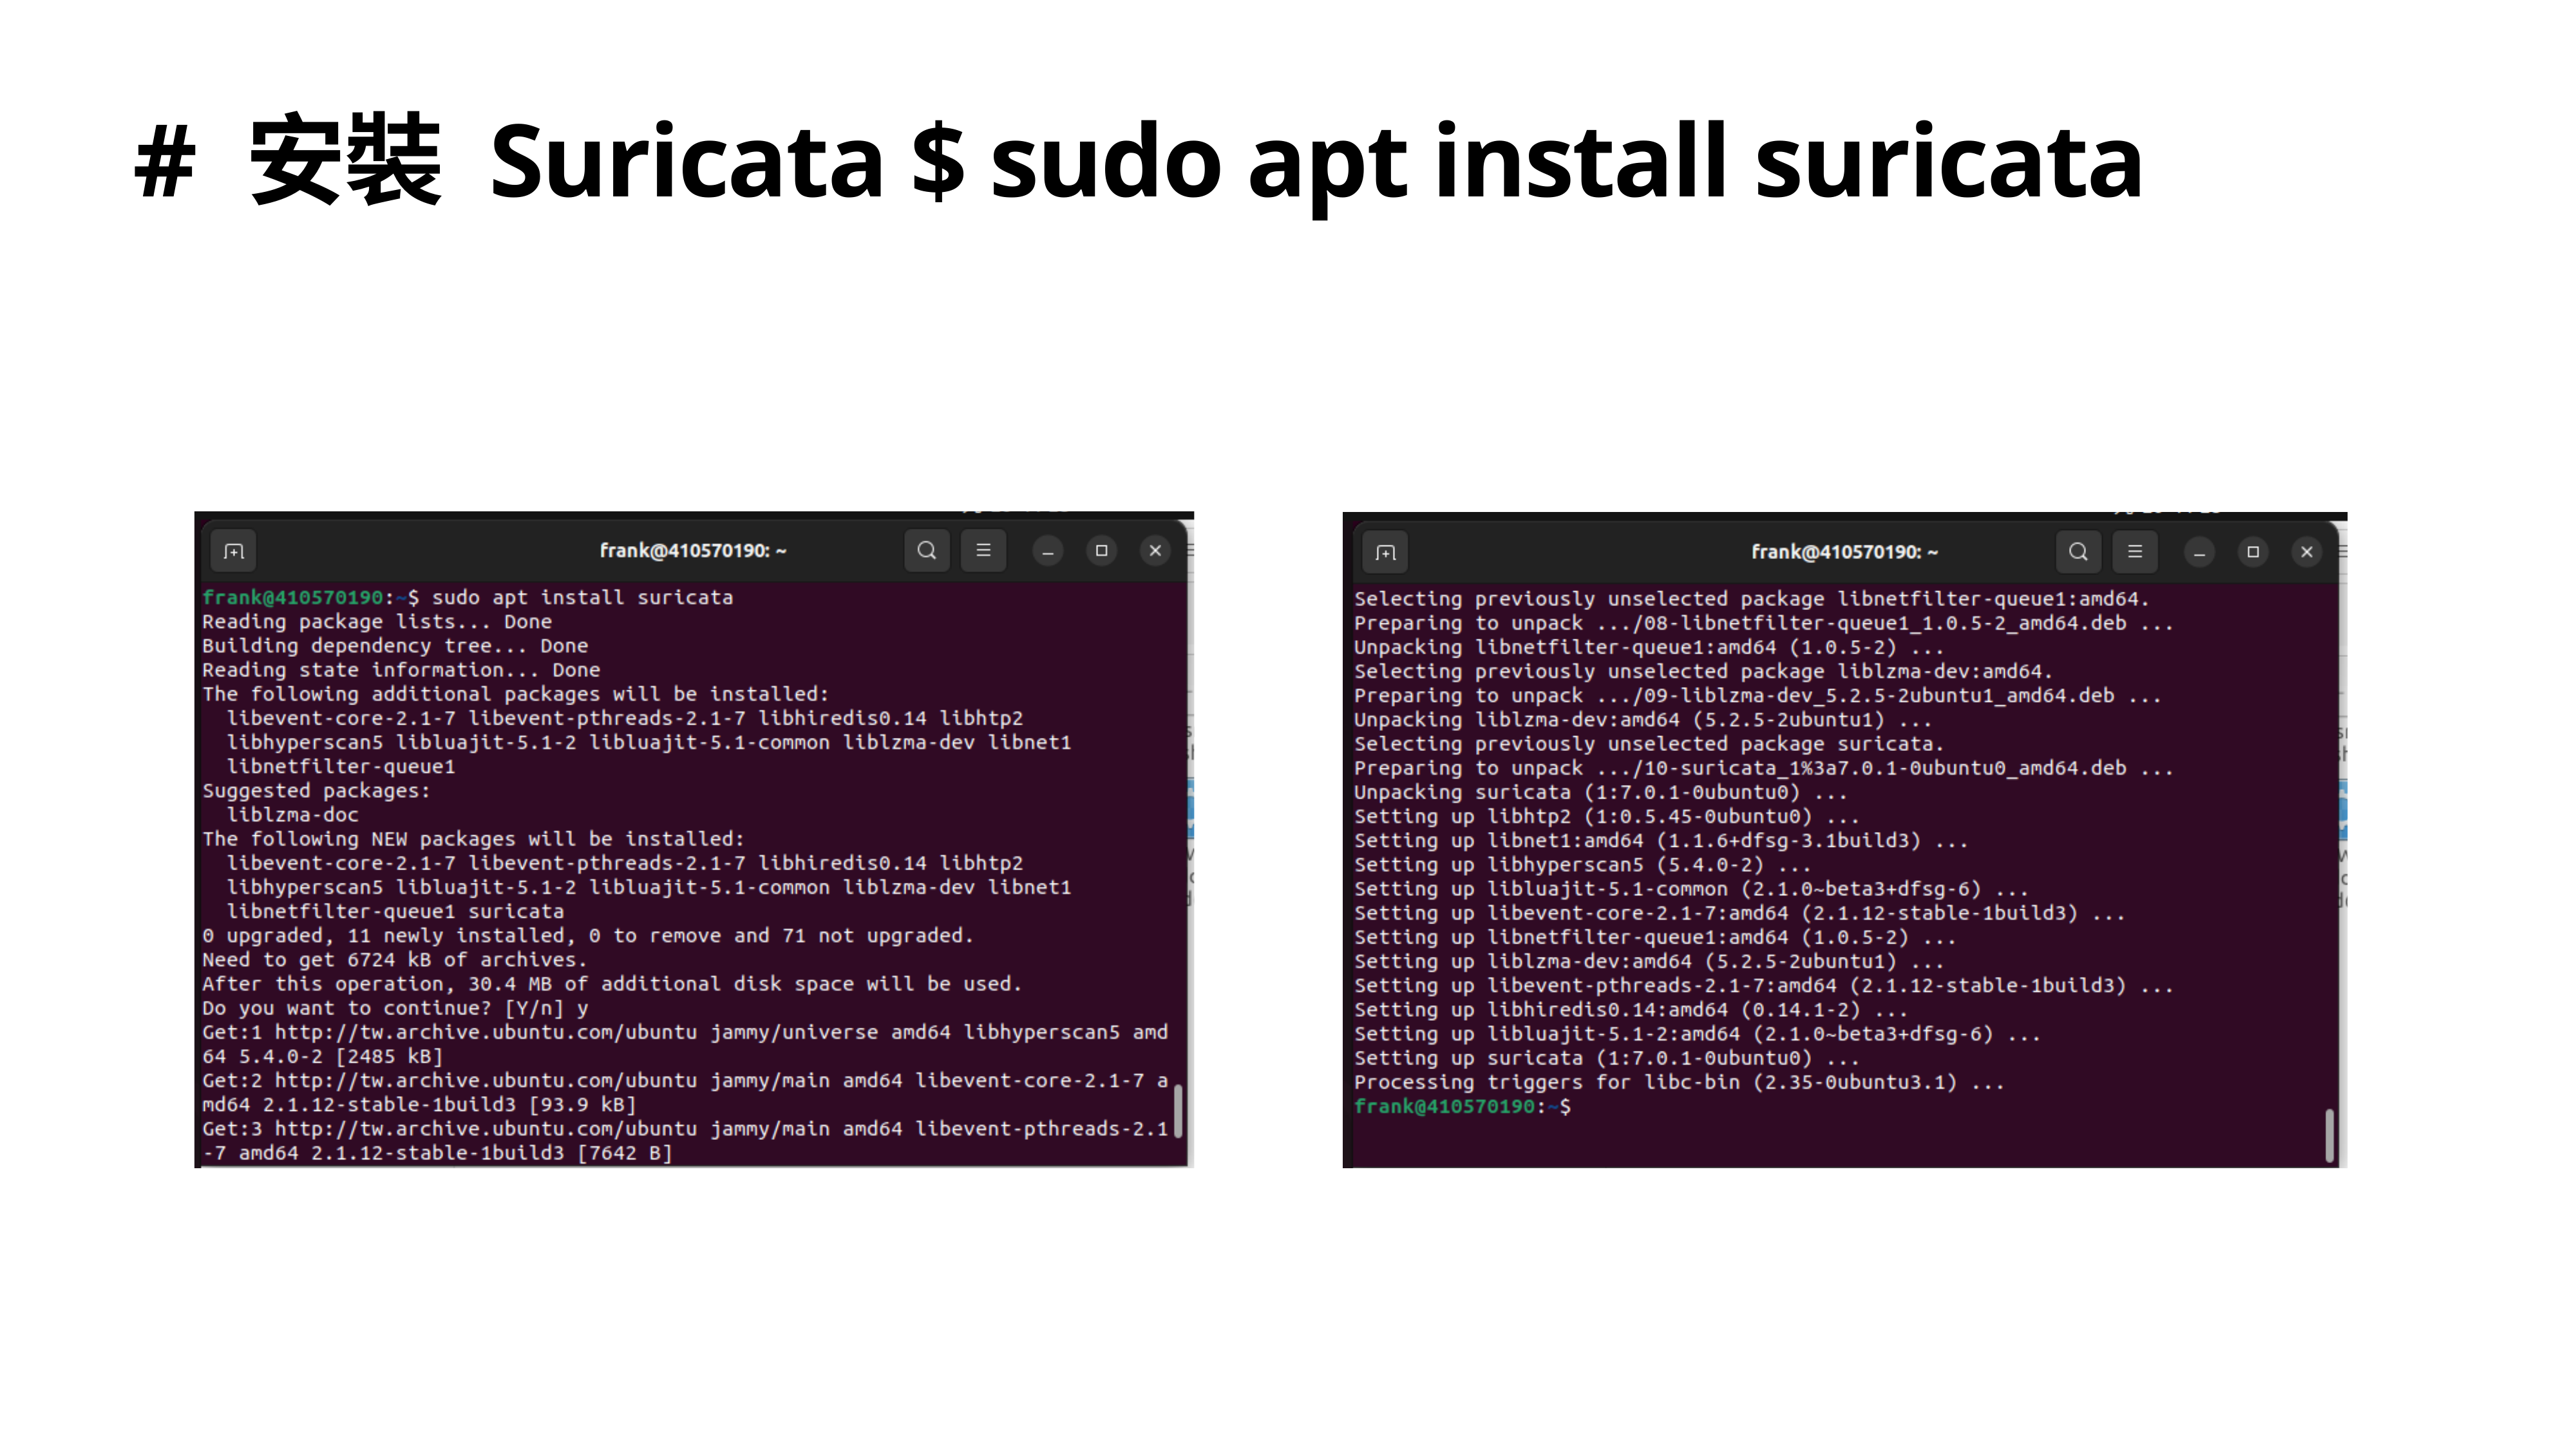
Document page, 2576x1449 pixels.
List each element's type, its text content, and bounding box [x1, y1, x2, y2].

picture [194, 511, 1195, 1169]
title # 安裝 Suricata $ sudo apt install suricata [127, 113, 2449, 266]
picture [1342, 511, 2348, 1168]
